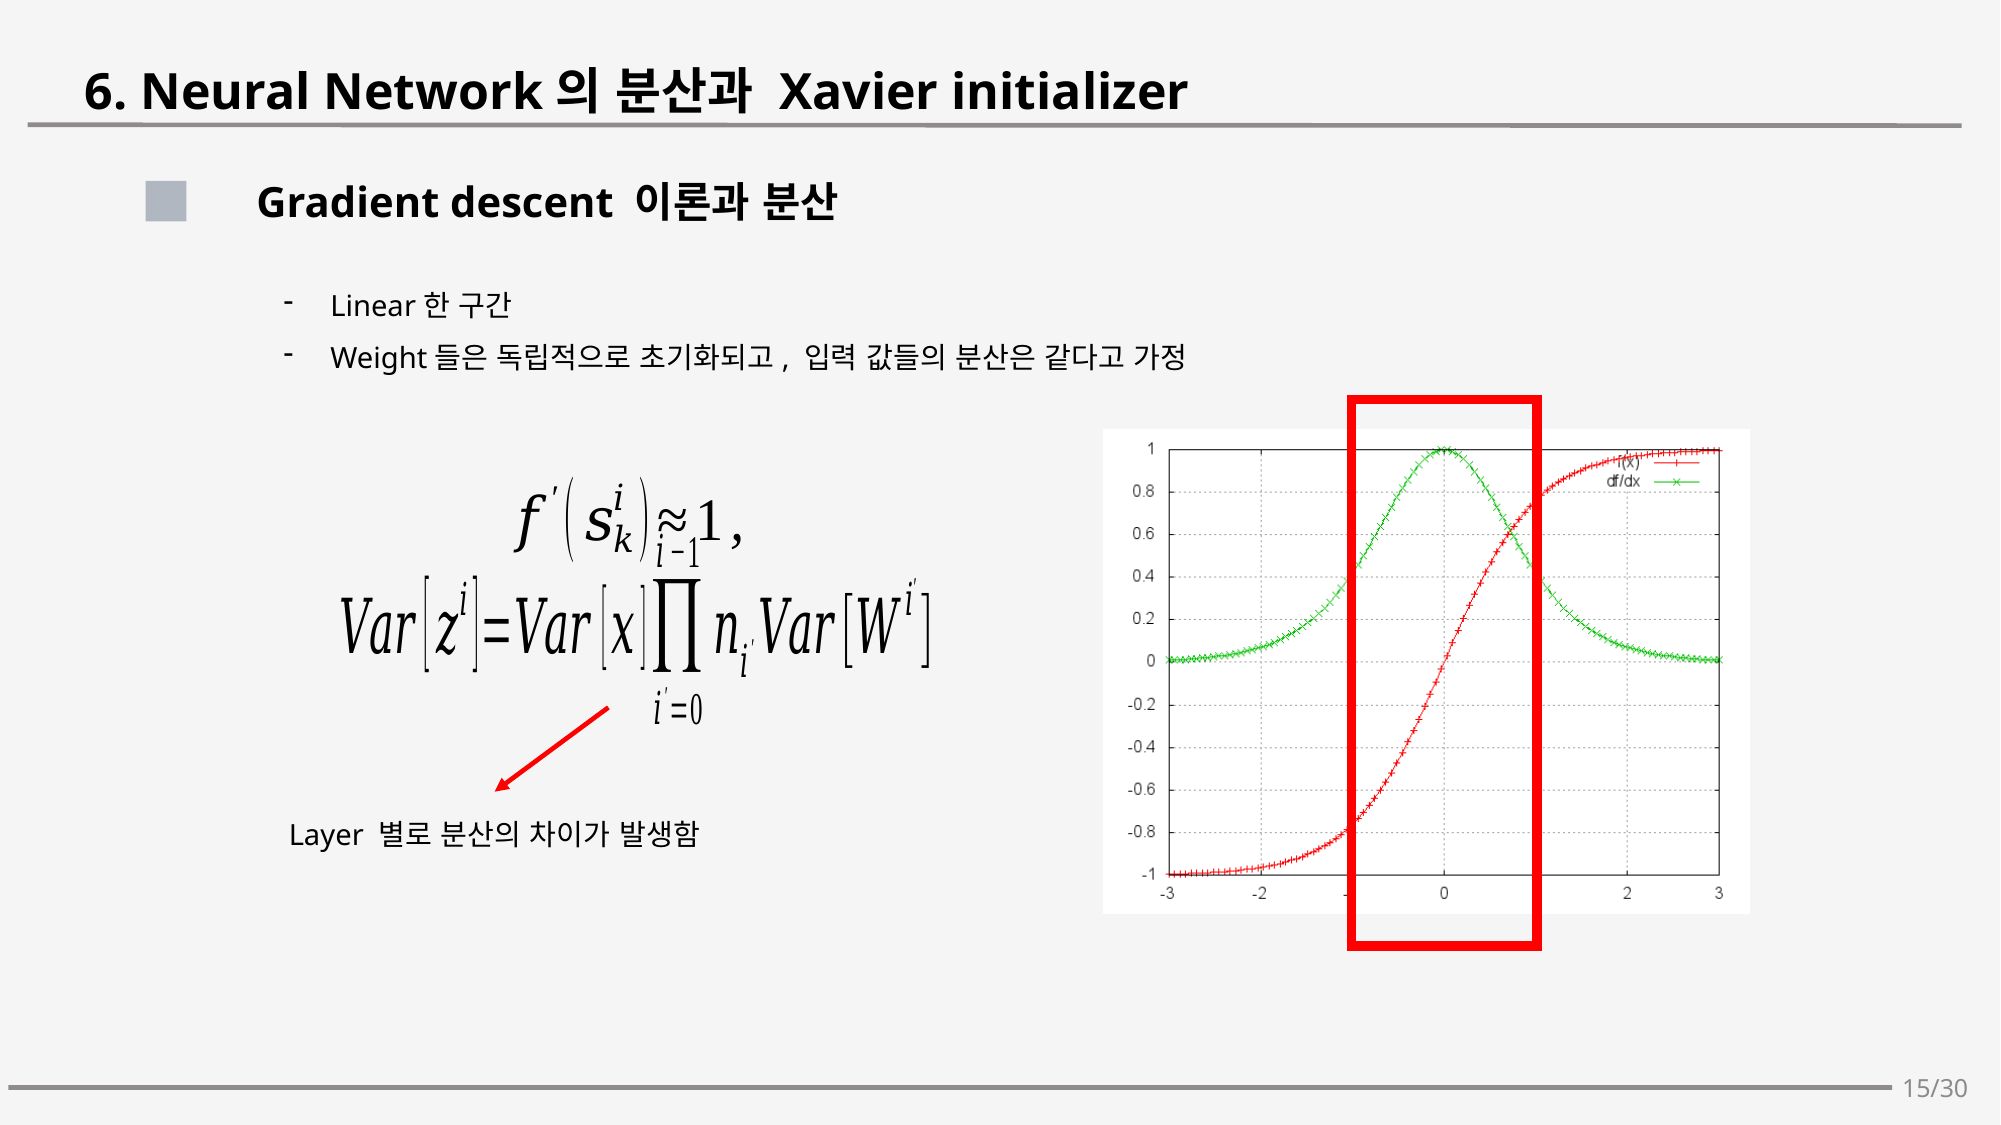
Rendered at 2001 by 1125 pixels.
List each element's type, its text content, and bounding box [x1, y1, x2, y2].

text_box [145, 180, 187, 222]
text_box Layer 별로 분산의 차이가 발생함 [274, 791, 716, 859]
text_box Linear한 구간 Weight들은 독립적으로 초기화되고, 입력 값들의 분산은 같다고 가정 [268, 262, 1204, 382]
text_box Gradient descent 이론과 분산 [241, 168, 854, 234]
text_box [0, 0, 2000, 1125]
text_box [1103, 399, 1750, 946]
text_box 6. Neural Network의 분산과 Xavier initializer [69, 52, 1632, 123]
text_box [494, 707, 609, 792]
slide_number 15/30 [1886, 1057, 1984, 1118]
